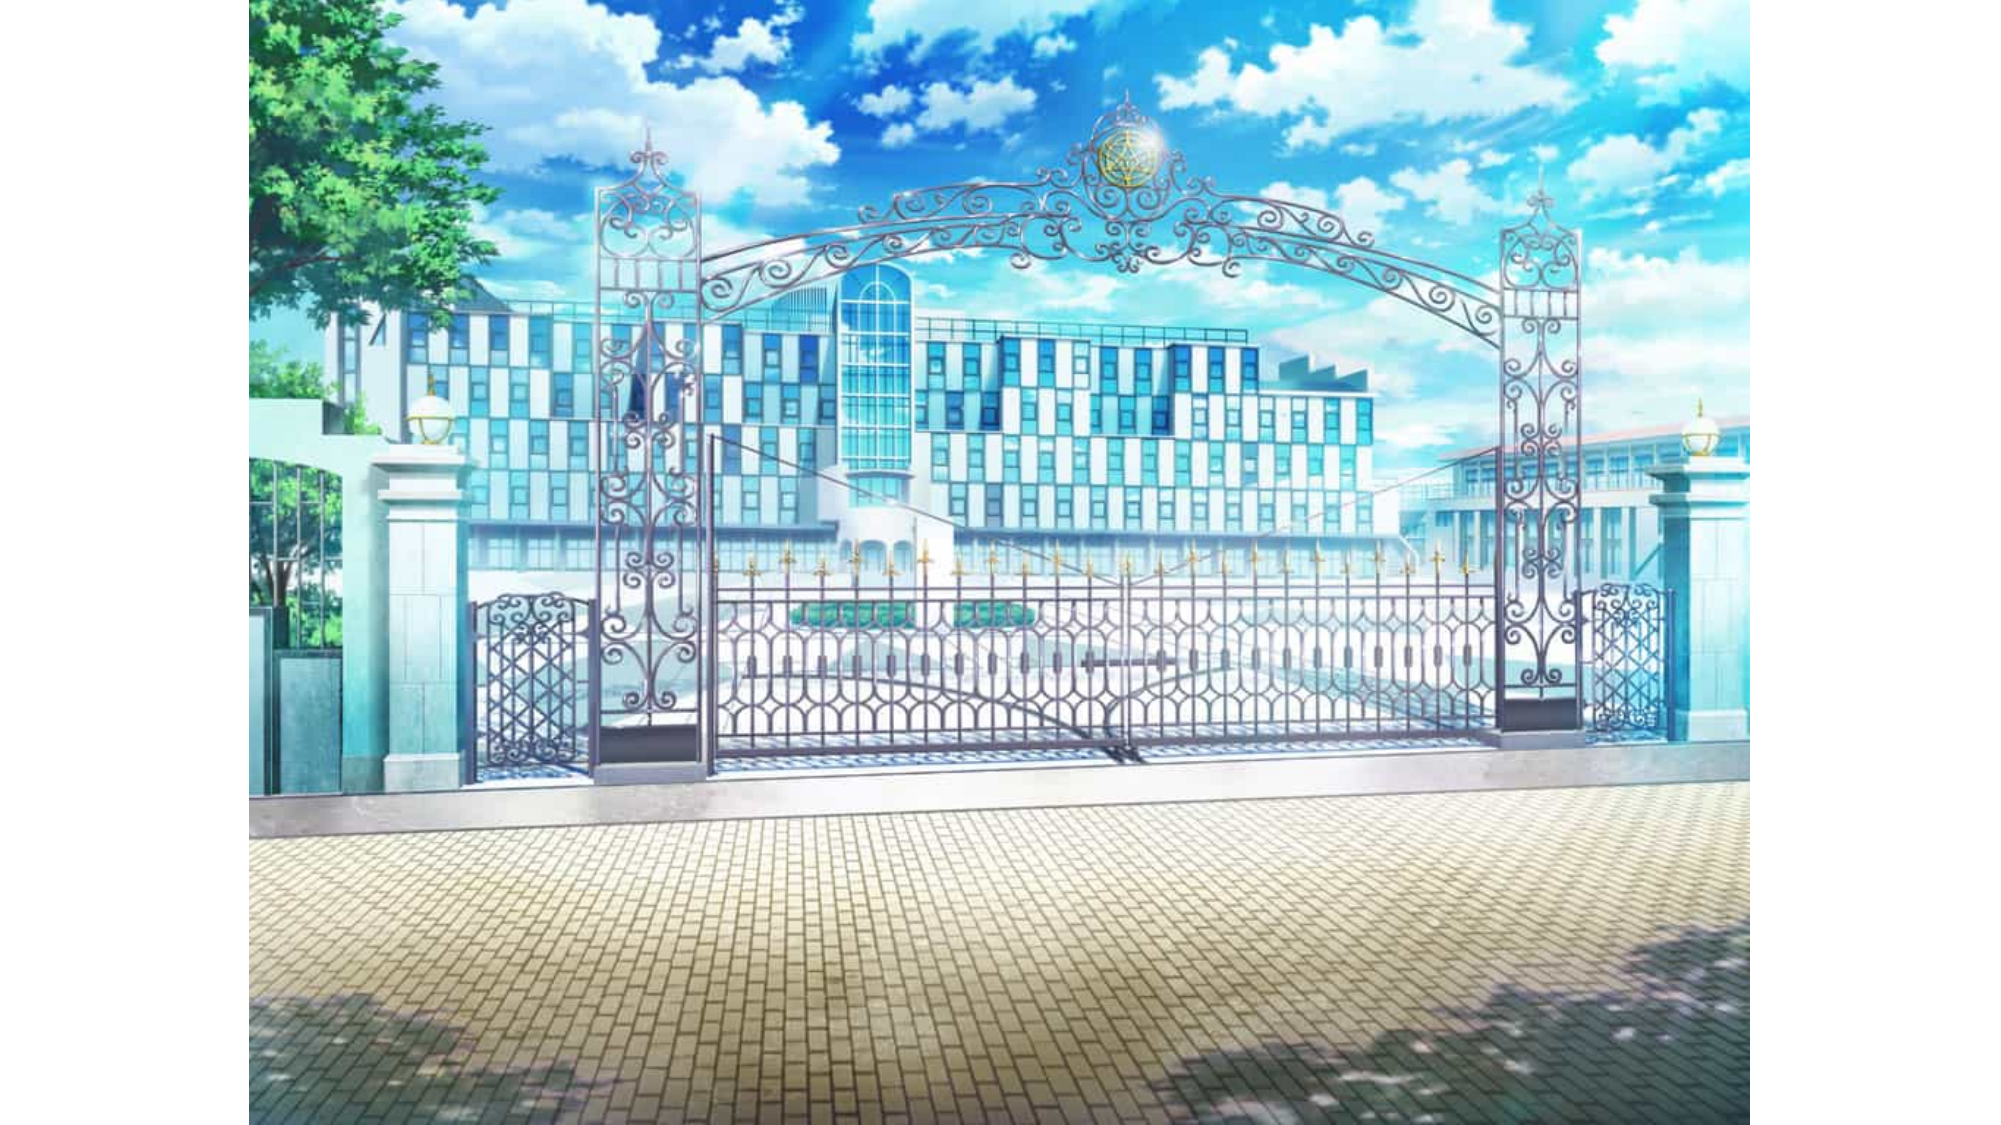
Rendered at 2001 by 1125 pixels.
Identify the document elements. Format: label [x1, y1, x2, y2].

picture [249, 0, 1750, 1125]
